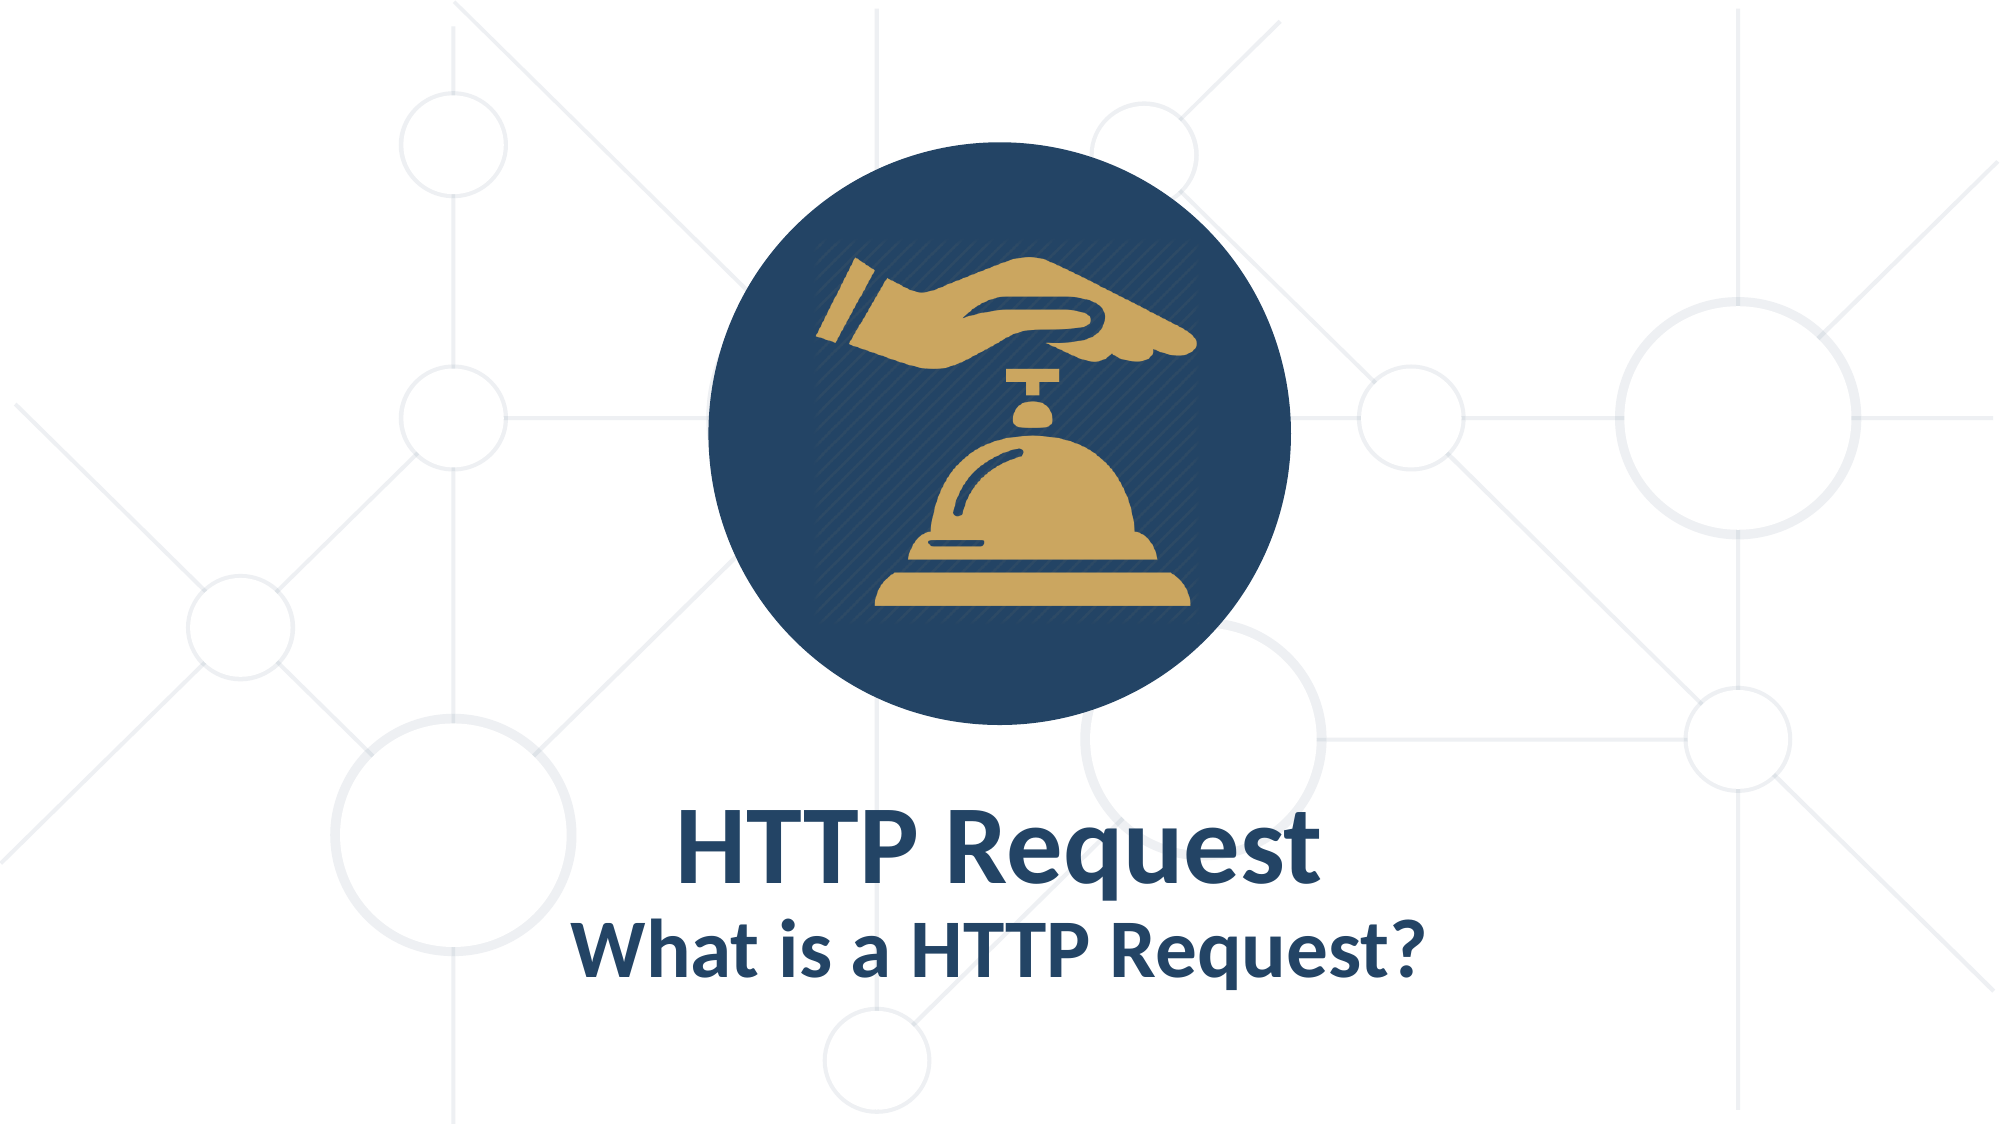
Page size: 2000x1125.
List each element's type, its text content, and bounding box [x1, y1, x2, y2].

picture [811, 237, 1200, 626]
text_box HTTP Request​ [100, 771, 1899, 898]
text_box What is a HTTP Request? [100, 900, 1899, 983]
